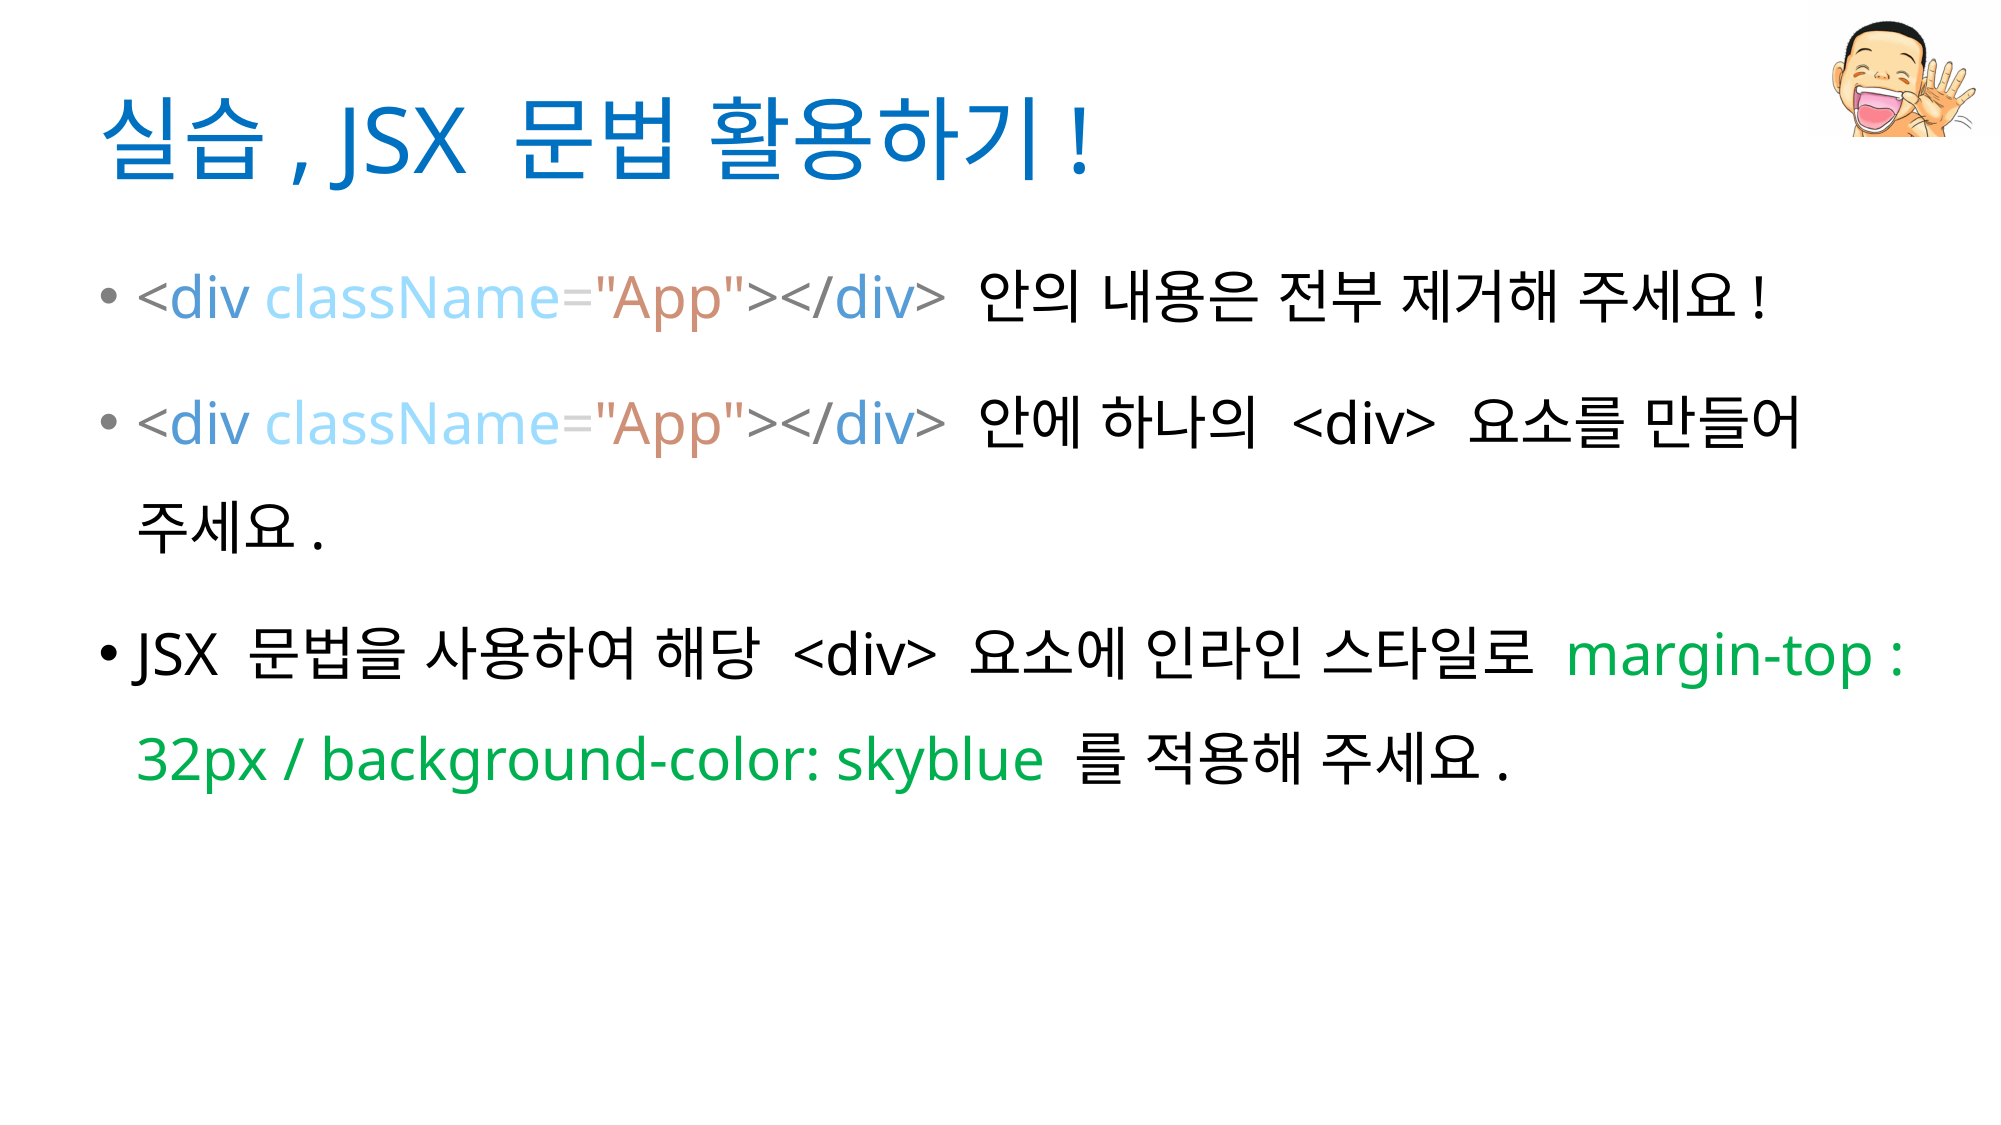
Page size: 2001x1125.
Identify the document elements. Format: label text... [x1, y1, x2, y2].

title 실습, JSX 문법 활용하기! [83, 0, 1931, 217]
list <div className="App"></div> 안의 내용은 전부 제거해 주세요! <div className="App"></div> 안에 하나의 <div> 요소를 만들어 주세요. JSX 문법을 사용하여 해당 <div> 요소에 인라인 스타일로 margin-top : 32px / background-color: skyblue 를 적용해 주세요. [83, 217, 1931, 1125]
picture [1931, 0, 2000, 137]
